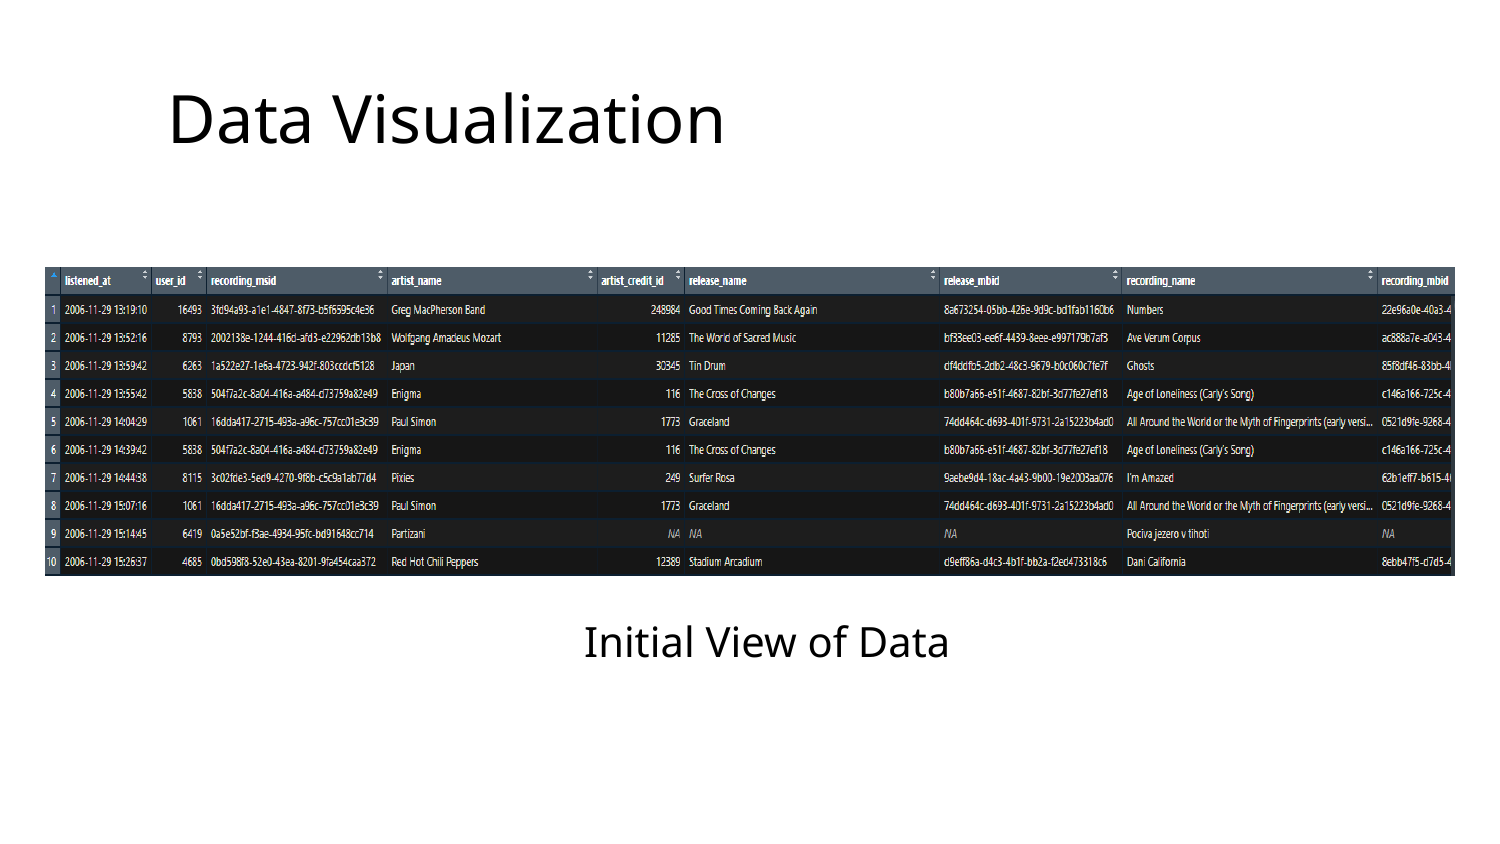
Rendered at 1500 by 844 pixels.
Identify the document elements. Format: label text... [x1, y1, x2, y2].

picture [45, 267, 1455, 576]
title Data Visualization [152, 61, 1382, 156]
text_box Initial View of Data [514, 584, 1020, 707]
